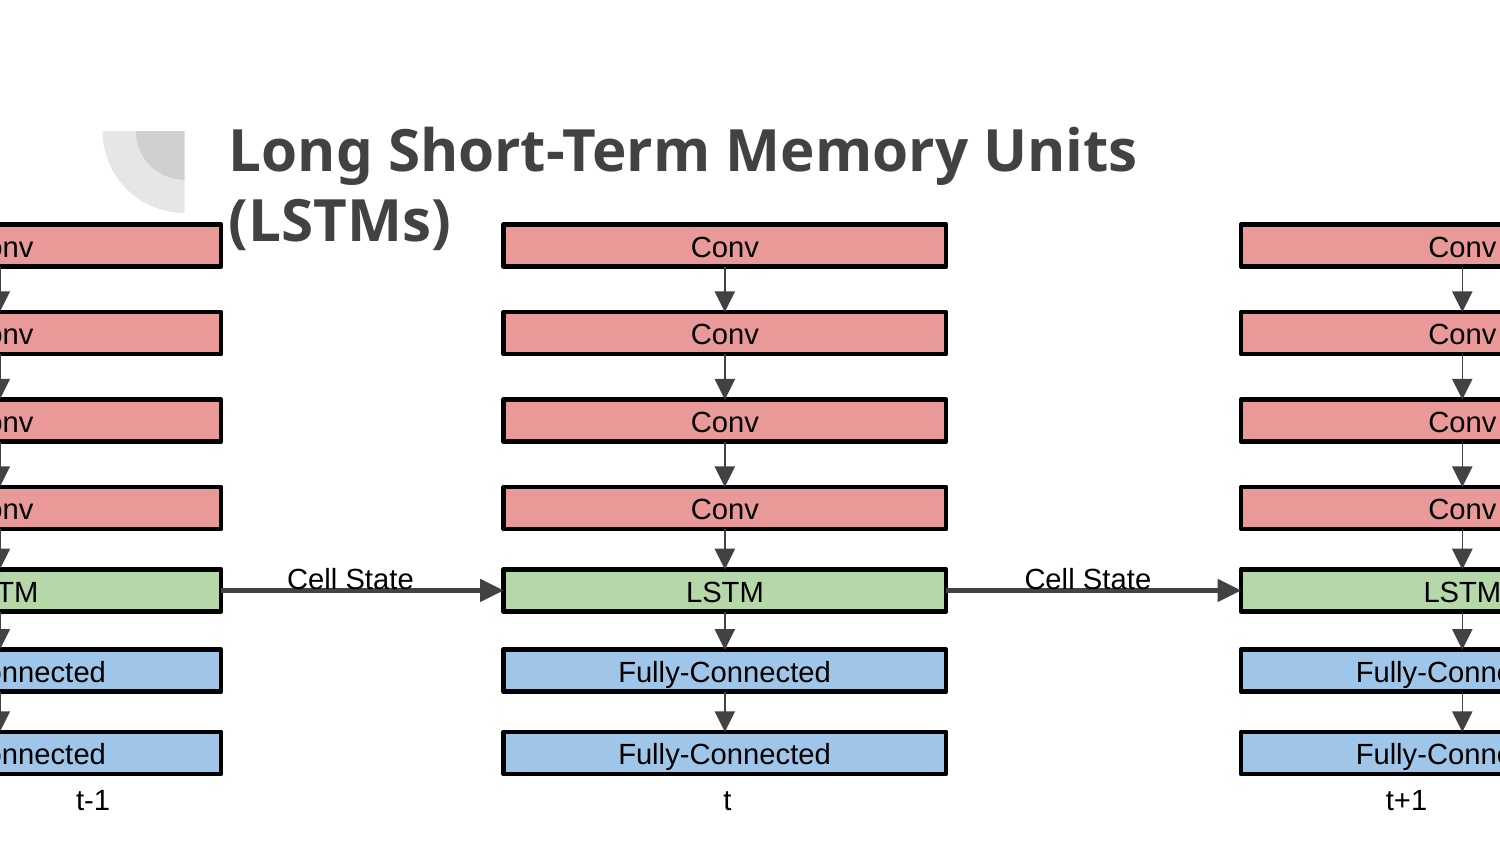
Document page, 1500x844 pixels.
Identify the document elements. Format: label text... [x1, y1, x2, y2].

text_box Cell State [244, 564, 457, 589]
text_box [0, 224, 222, 775]
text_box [503, 224, 947, 775]
text_box t-1 [61, 783, 199, 802]
text_box Cell State [981, 564, 1195, 589]
title Long Short-Term Memory Units (LSTMs) [213, 98, 1368, 263]
text_box t [708, 783, 846, 802]
text_box t+1 [1370, 783, 1500, 802]
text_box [1240, 224, 1500, 775]
